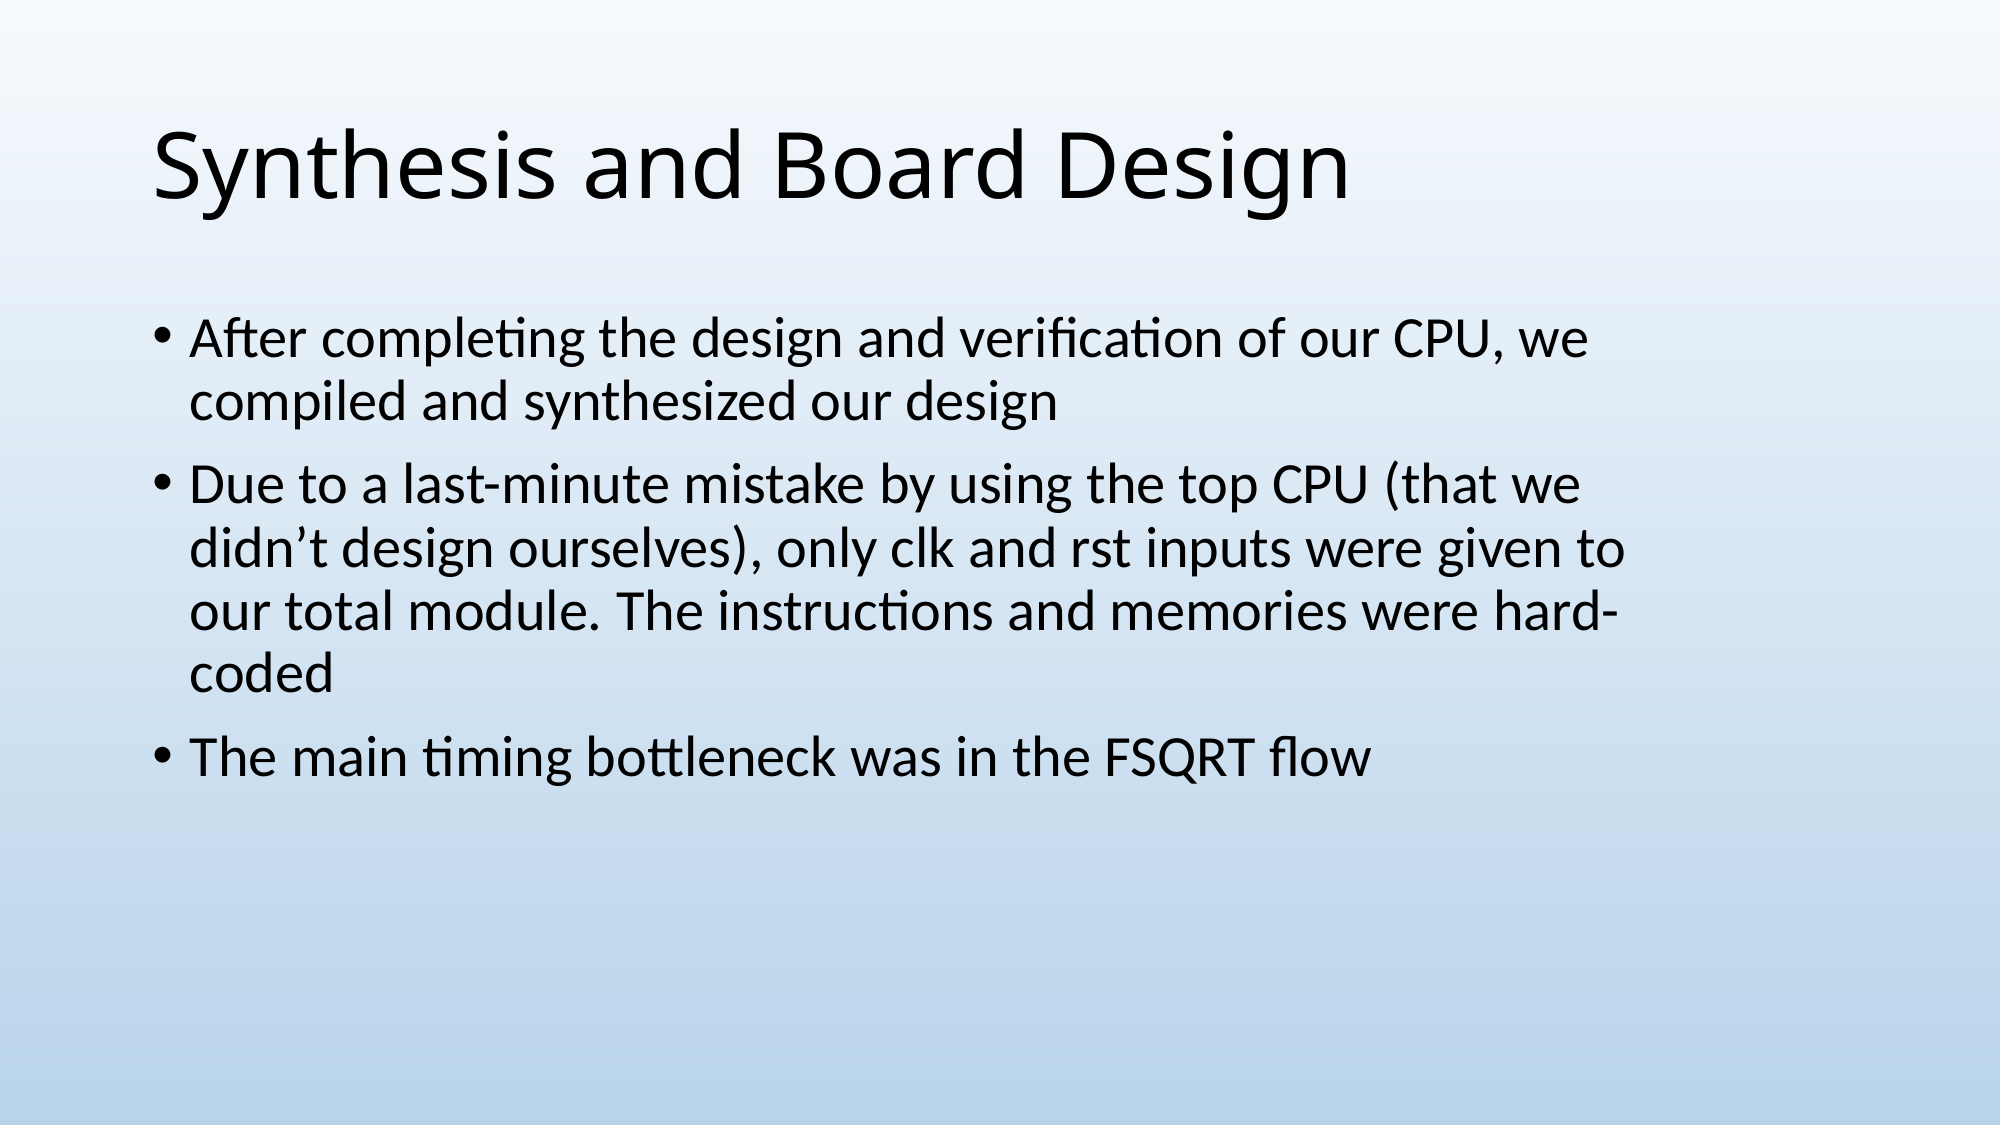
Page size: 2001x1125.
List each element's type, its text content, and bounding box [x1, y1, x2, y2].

title Synthesis and Board Design [137, 59, 1863, 278]
list After completing the design and verification of our CPU, we compiled and synthesized our design Due to a last-minute mistake by using the top CPU (that we didn’t design ourselves), only clk and rst inputs were given to our total module. The instructions and memories were hard-coded The main timing bottleneck was in the FSQRT flow [137, 299, 1655, 1002]
